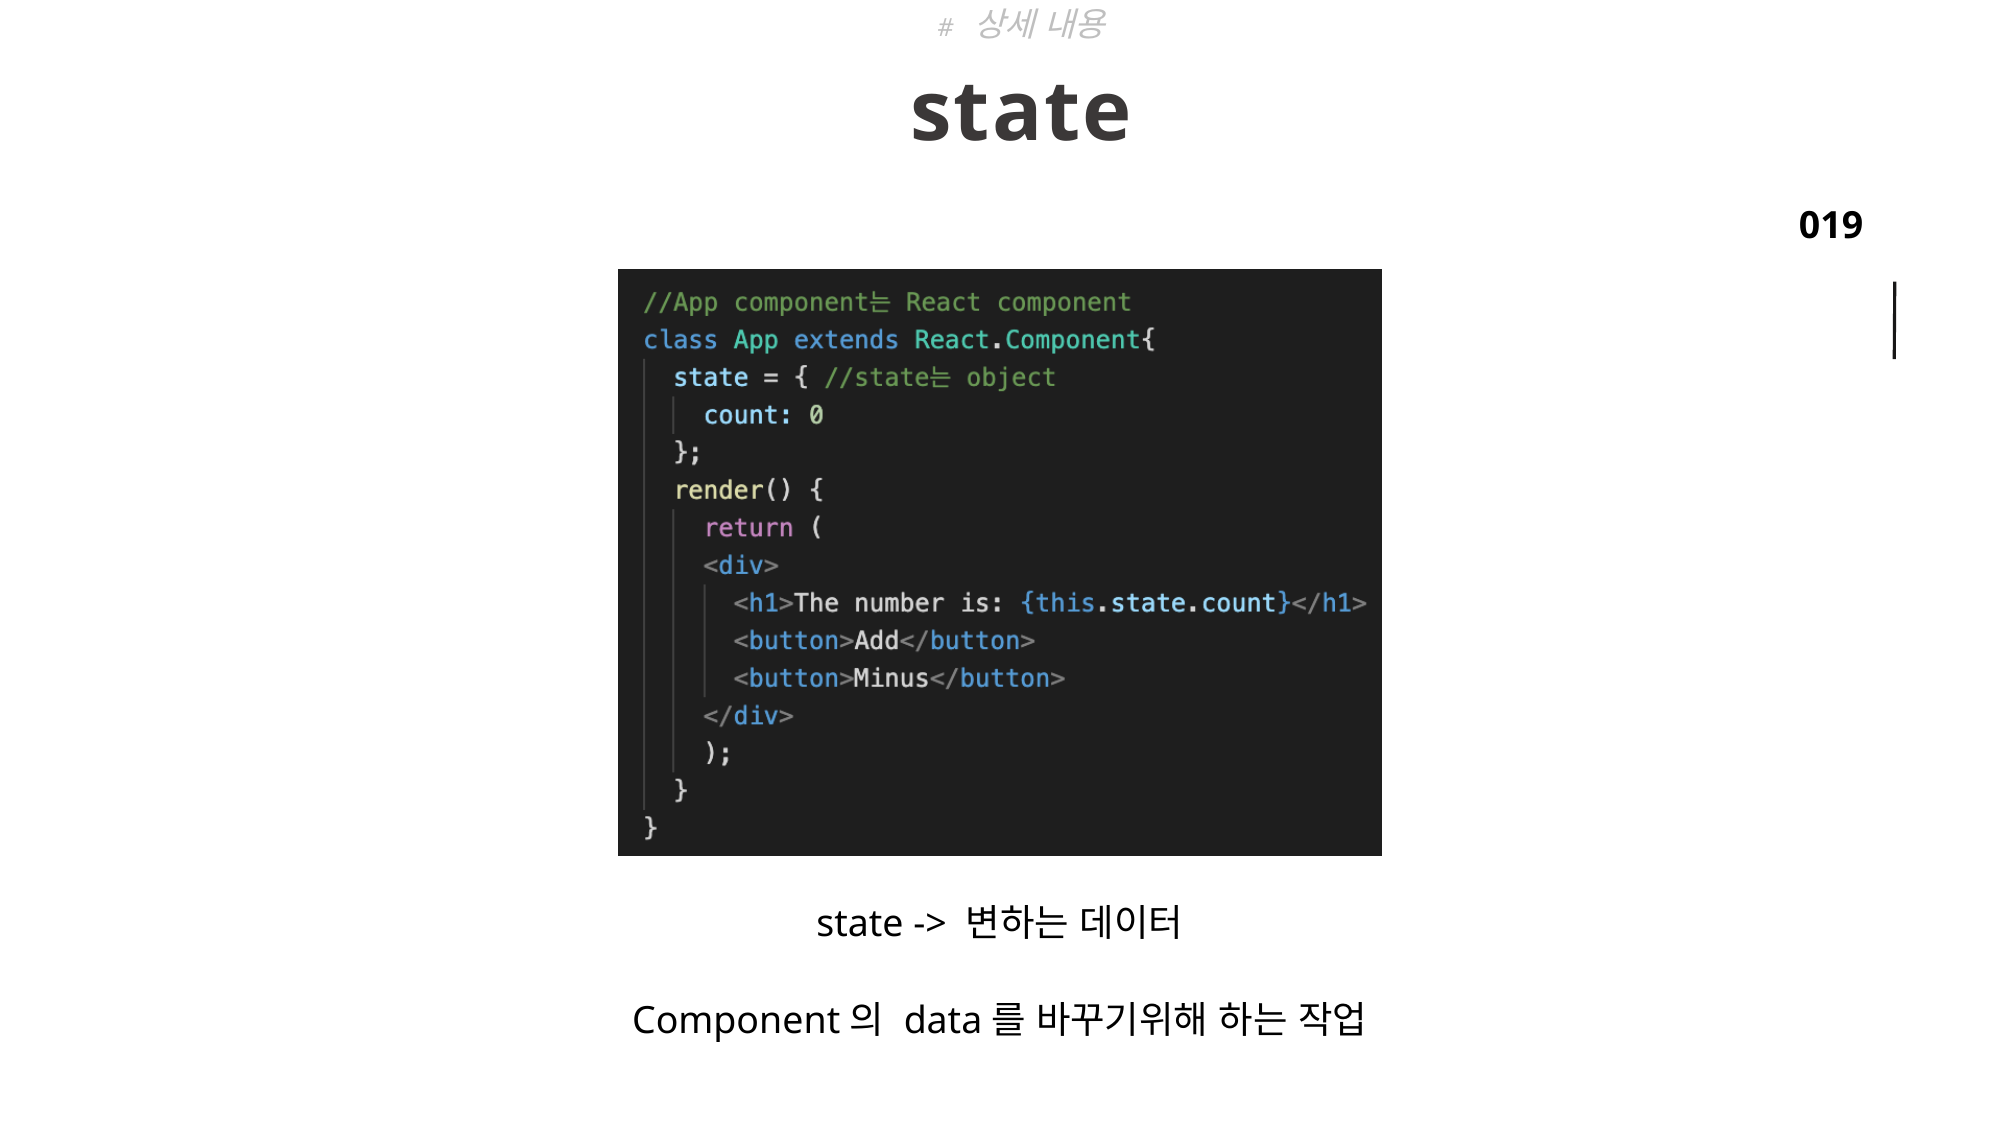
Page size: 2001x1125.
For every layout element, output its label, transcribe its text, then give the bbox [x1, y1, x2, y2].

text_box Component의 data를 바꾸기위해 하는 작업 [617, 988, 1383, 1049]
picture [618, 269, 1382, 856]
text_box # 상세 내용 [696, 0, 1346, 62]
text_box state -> 변하는 데이터 [801, 891, 1199, 952]
text_box state [370, 61, 1672, 196]
